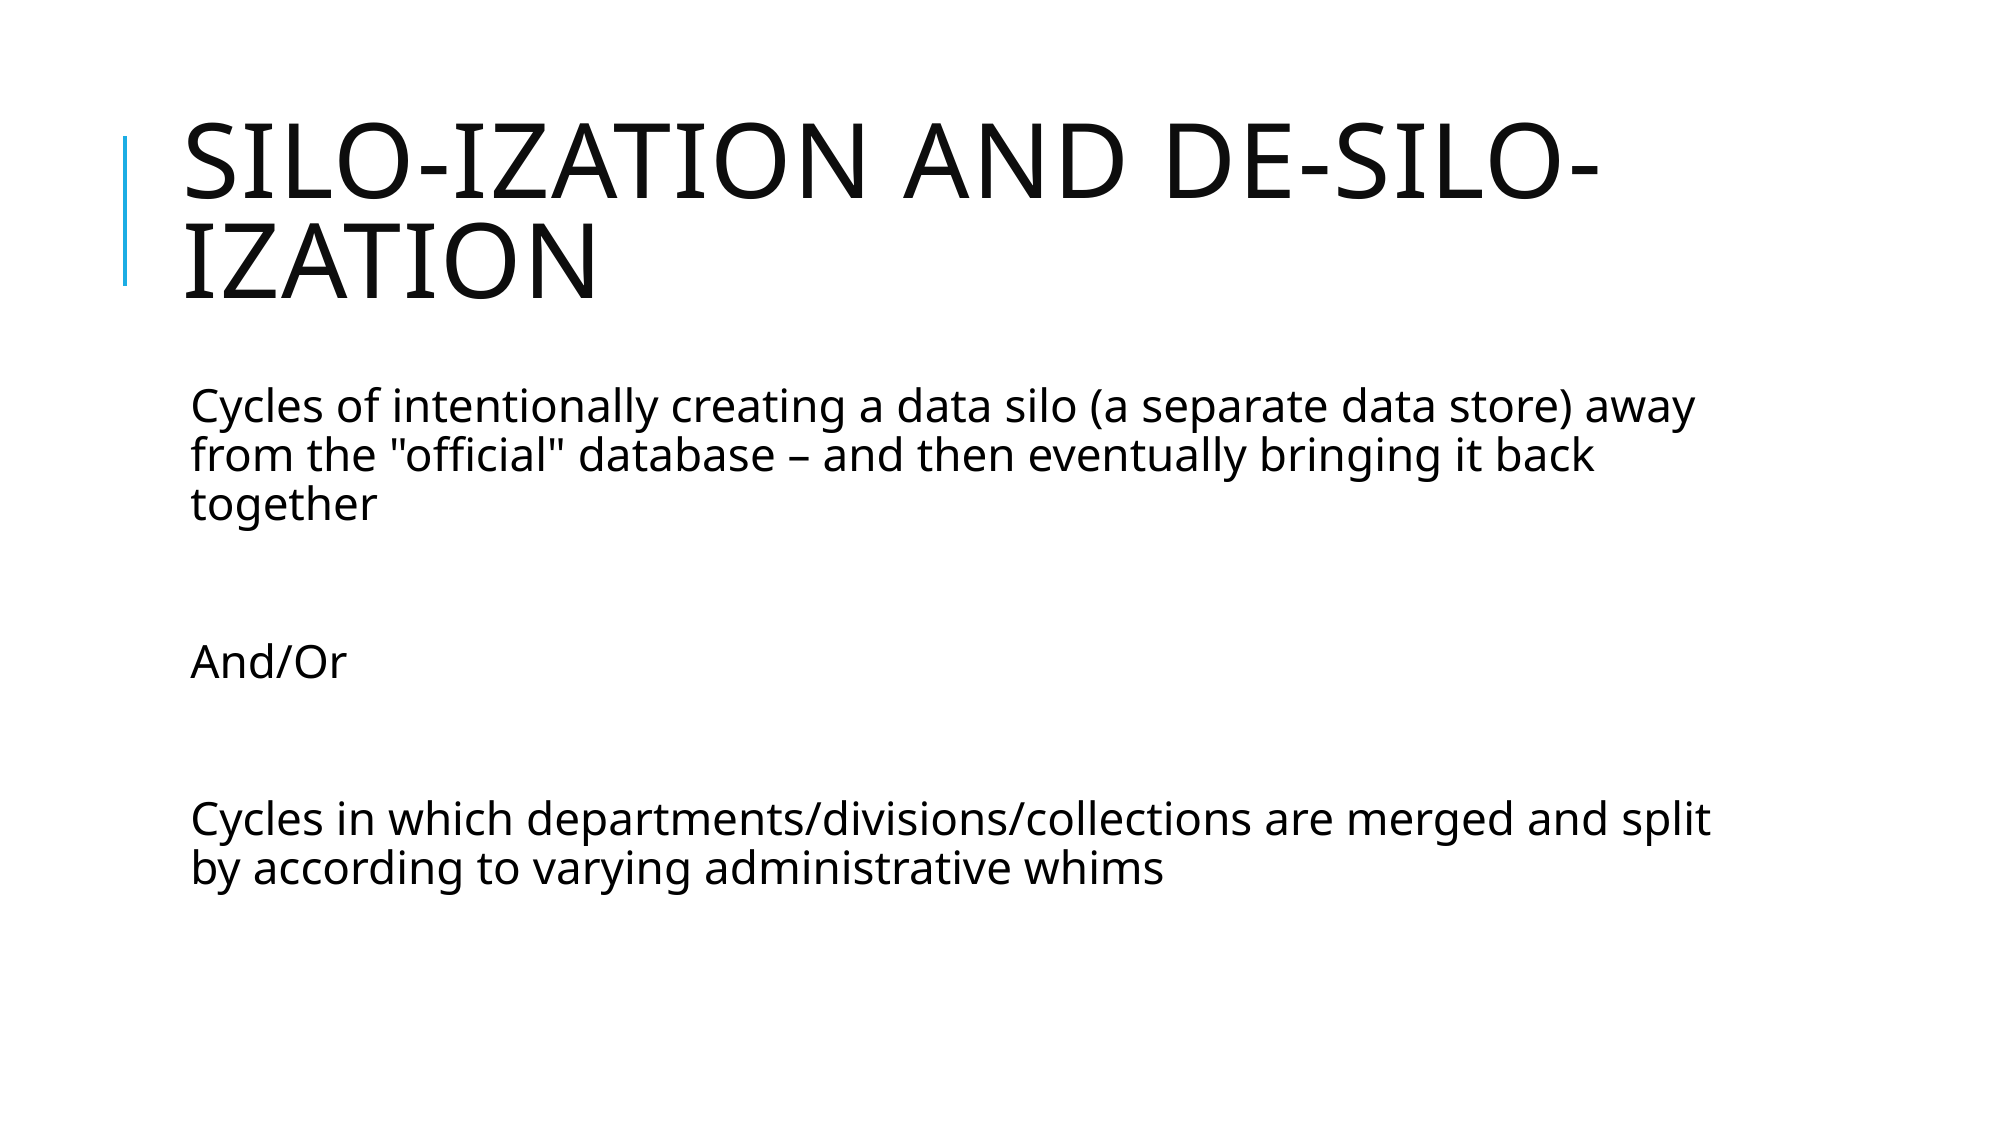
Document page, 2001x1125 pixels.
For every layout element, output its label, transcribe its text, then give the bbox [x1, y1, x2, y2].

list Cycles of intentionally creating a data silo (a separate data store) away from the "official" database – and then eventually bringing it back together And/Or Cycles in which departments/divisions/collections are merged and split by according to varying administrative whims [168, 375, 1763, 1035]
title Silo-ization and De-Silo-ization [168, 96, 1763, 342]
